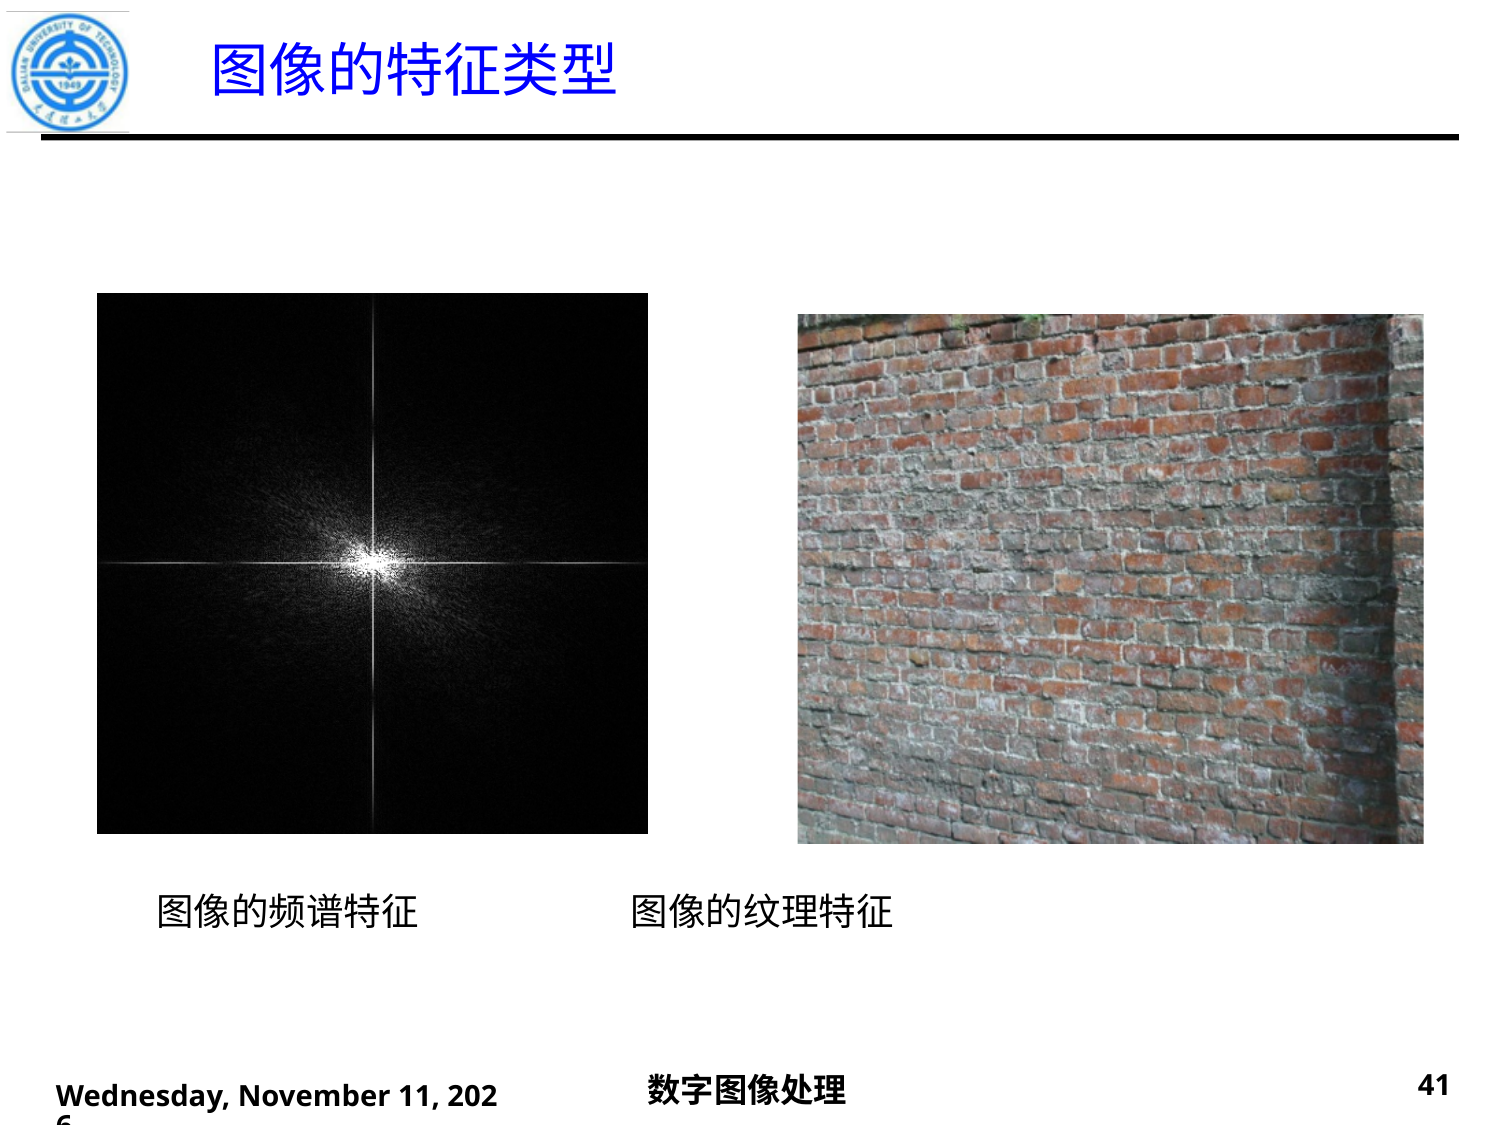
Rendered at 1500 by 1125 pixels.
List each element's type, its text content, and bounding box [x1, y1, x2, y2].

picture [797, 312, 1424, 844]
text_box 图像的特征类型 [195, 25, 1479, 131]
text_box 图像的频谱特征 图像的纹理特征 [81, 880, 1413, 941]
picture [6, 10, 130, 136]
picture [97, 293, 649, 834]
